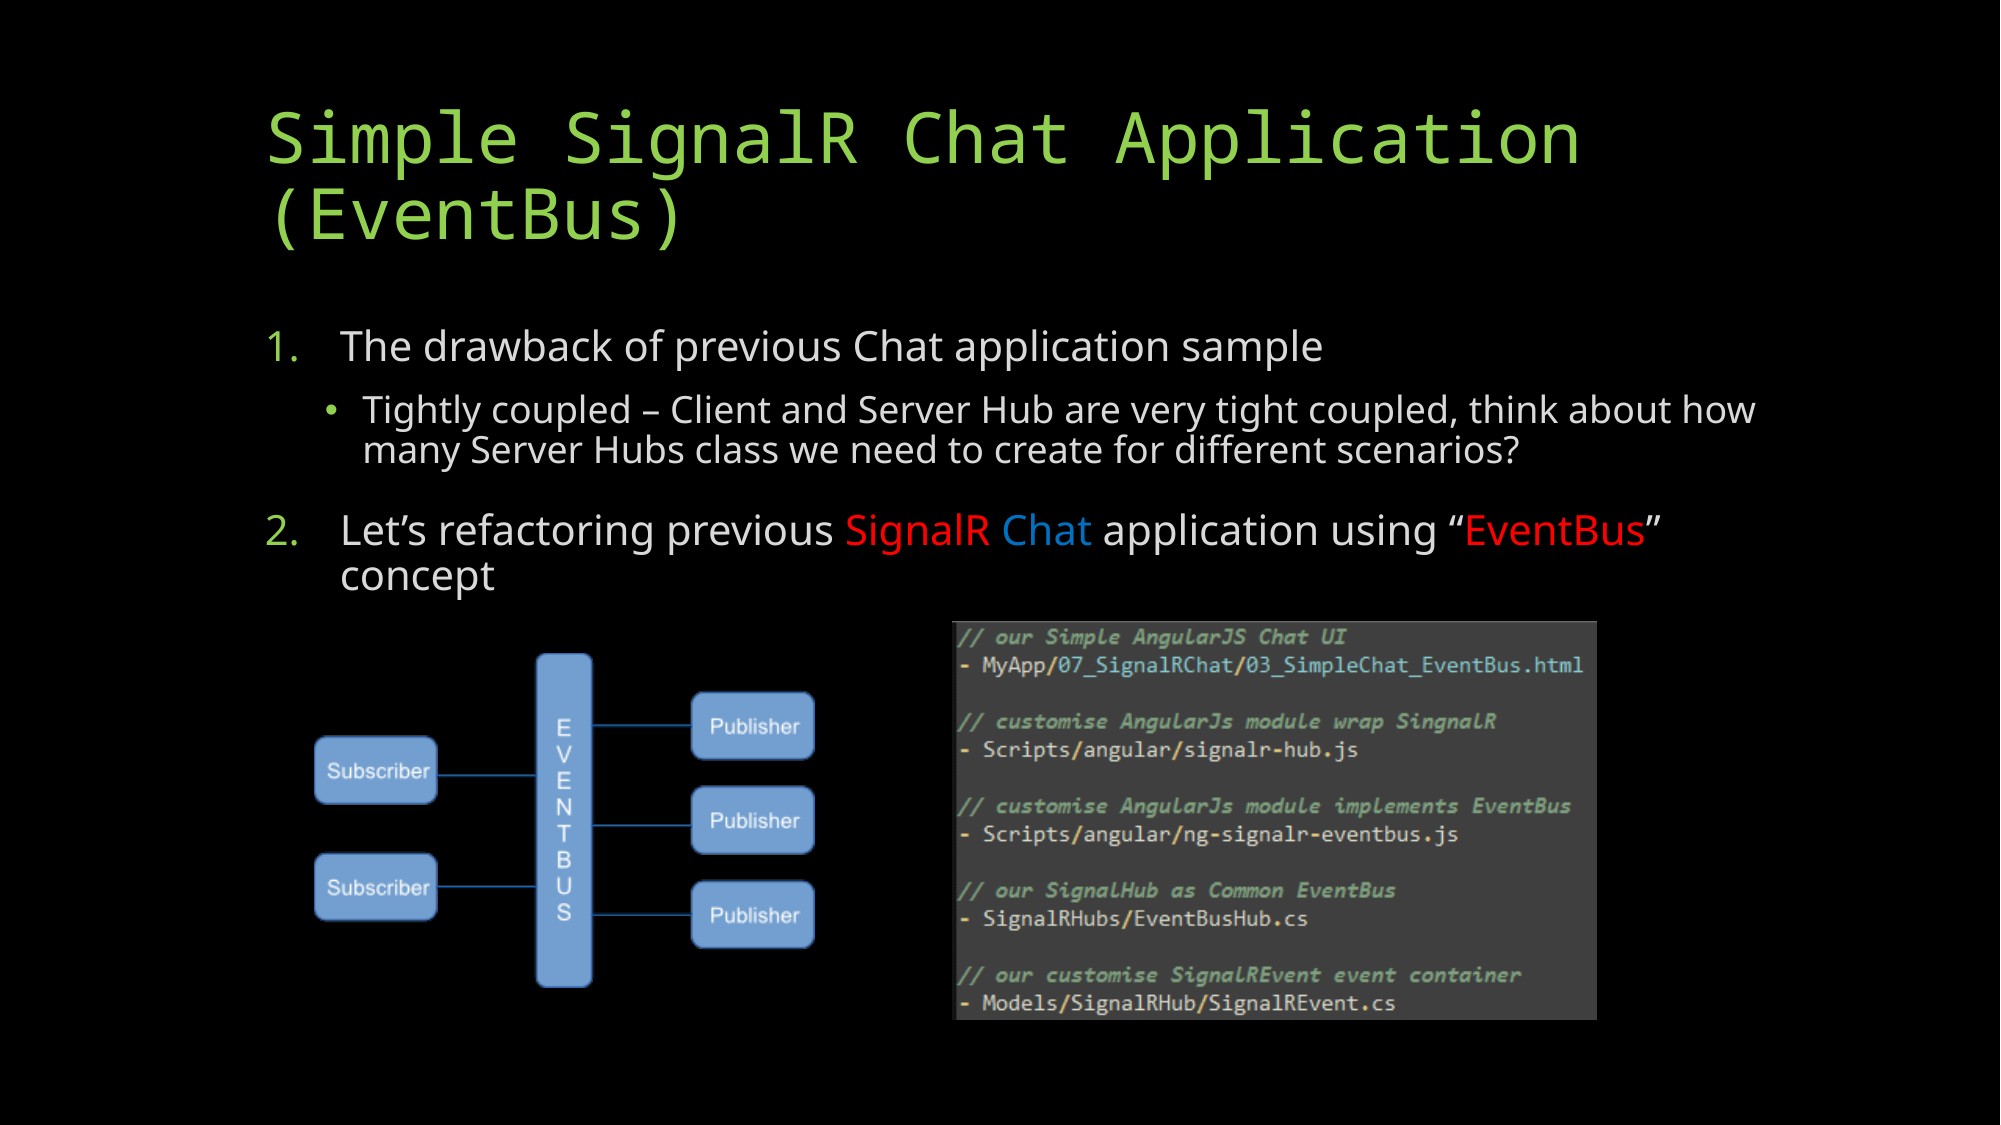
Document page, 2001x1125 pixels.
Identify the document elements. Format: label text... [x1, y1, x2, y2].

text_box The drawback of previous Chat application sample Tightly coupled – Client and Server Hub are very tight coupled, think about how many Server Hubs class we need to create for different scenarios? Let’s refactoring previous SignalR Chat application using “EventBus” concept [249, 318, 1789, 1083]
picture [952, 621, 1597, 1020]
title Simple SignalR Chat Application (EventBus) [249, 75, 1750, 263]
picture [314, 653, 815, 988]
